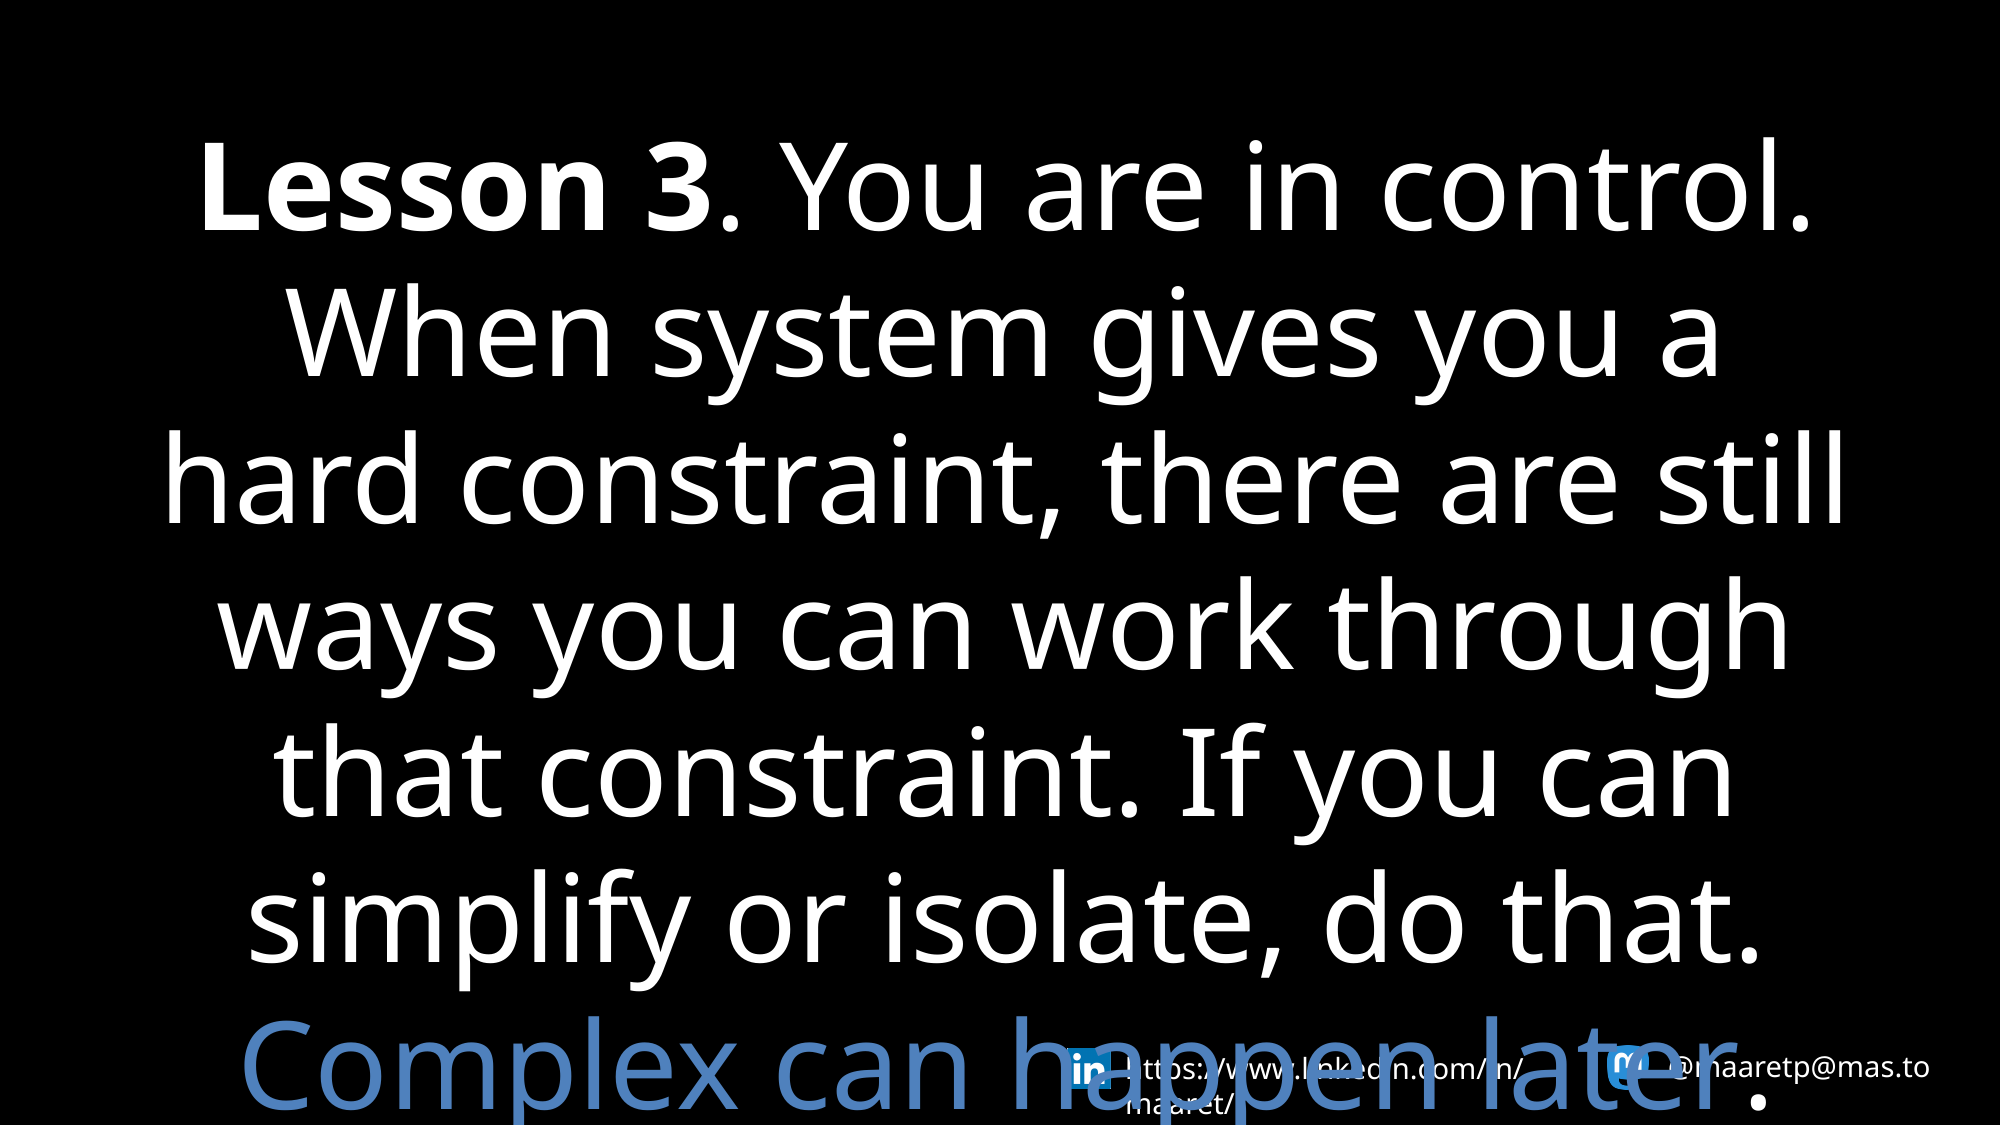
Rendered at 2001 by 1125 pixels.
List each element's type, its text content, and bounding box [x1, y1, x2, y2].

text_box Lesson 3. You are in control. When system gives you a hard constraint, there are still ways you can work through that constraint. If you can simplify or isolate, do that. Complex can happen later. [124, 100, 1889, 1125]
